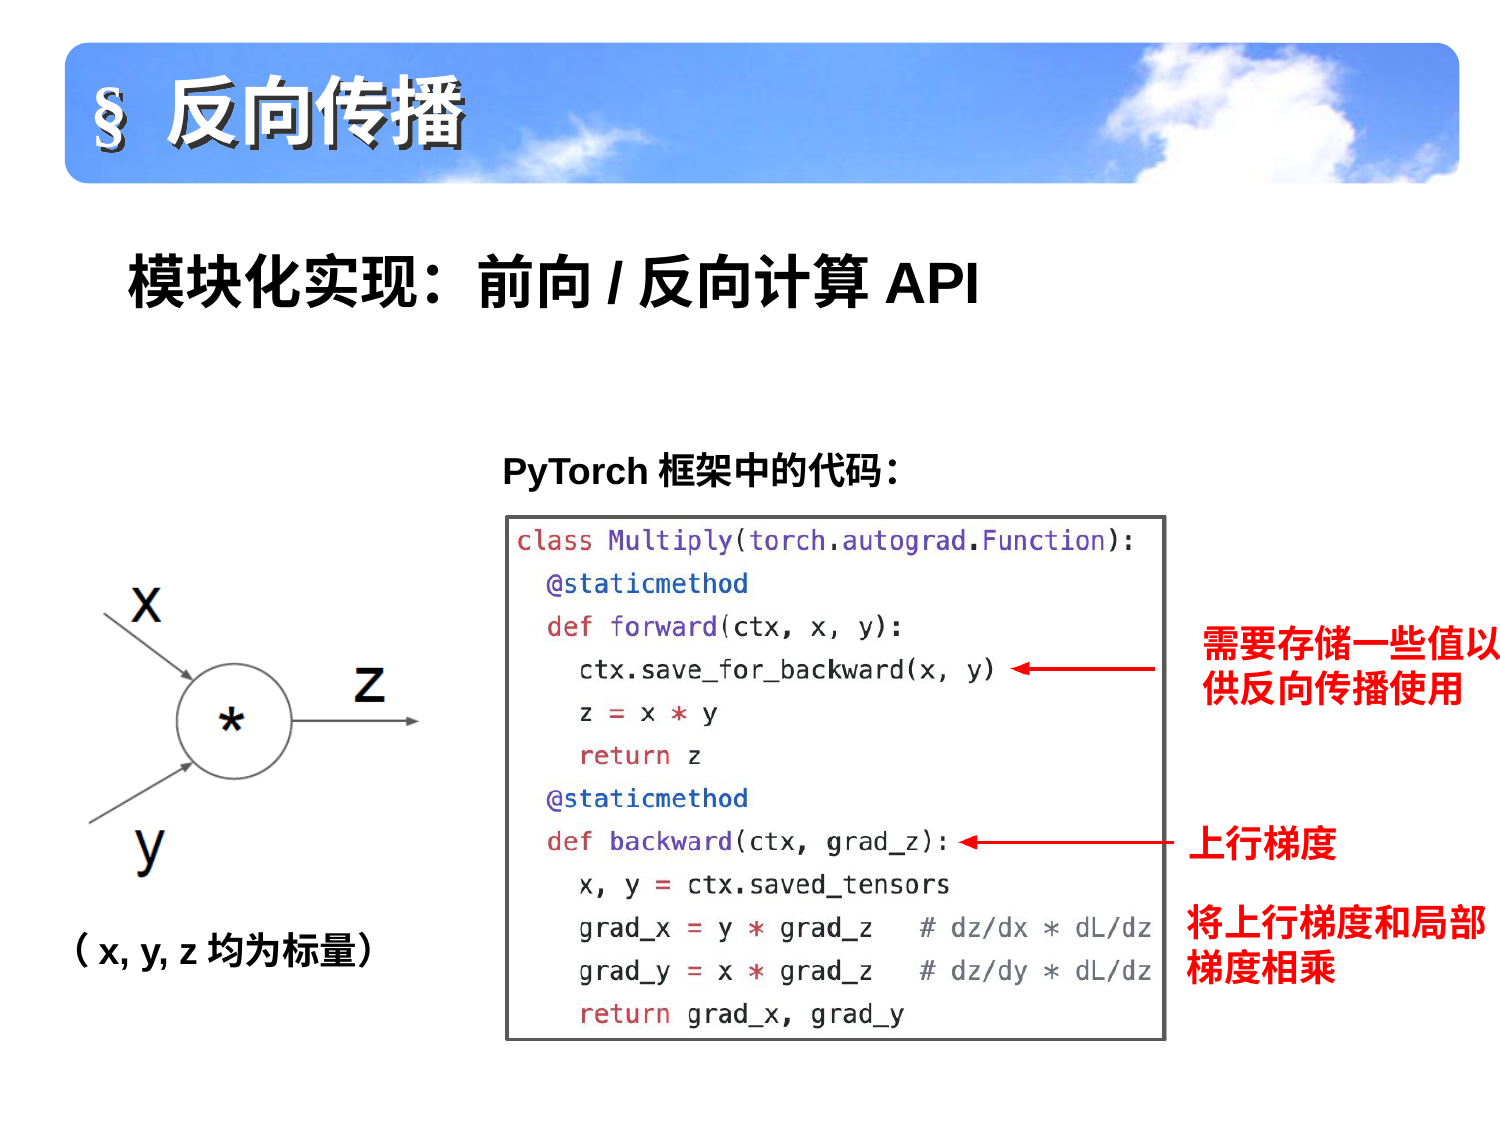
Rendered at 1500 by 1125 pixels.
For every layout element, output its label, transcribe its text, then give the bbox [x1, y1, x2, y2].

picture [487, 499, 1174, 1047]
picture [21, 562, 488, 888]
text_box 需要存储一些值以供反向传播使用 [1187, 612, 1500, 718]
text_box PyTorch框架中的代码： [487, 439, 1150, 492]
text_box （x, y, z均为标量） [37, 919, 480, 980]
text_box 模块化实现：前向/反向计算API [112, 237, 1150, 323]
text_box 上行梯度 [1183, 812, 1500, 873]
picture [64, 42, 1460, 184]
text_box § 反向传播 [74, 49, 1288, 168]
text_box 将上行梯度和局部梯度相乘 [1183, 891, 1500, 997]
